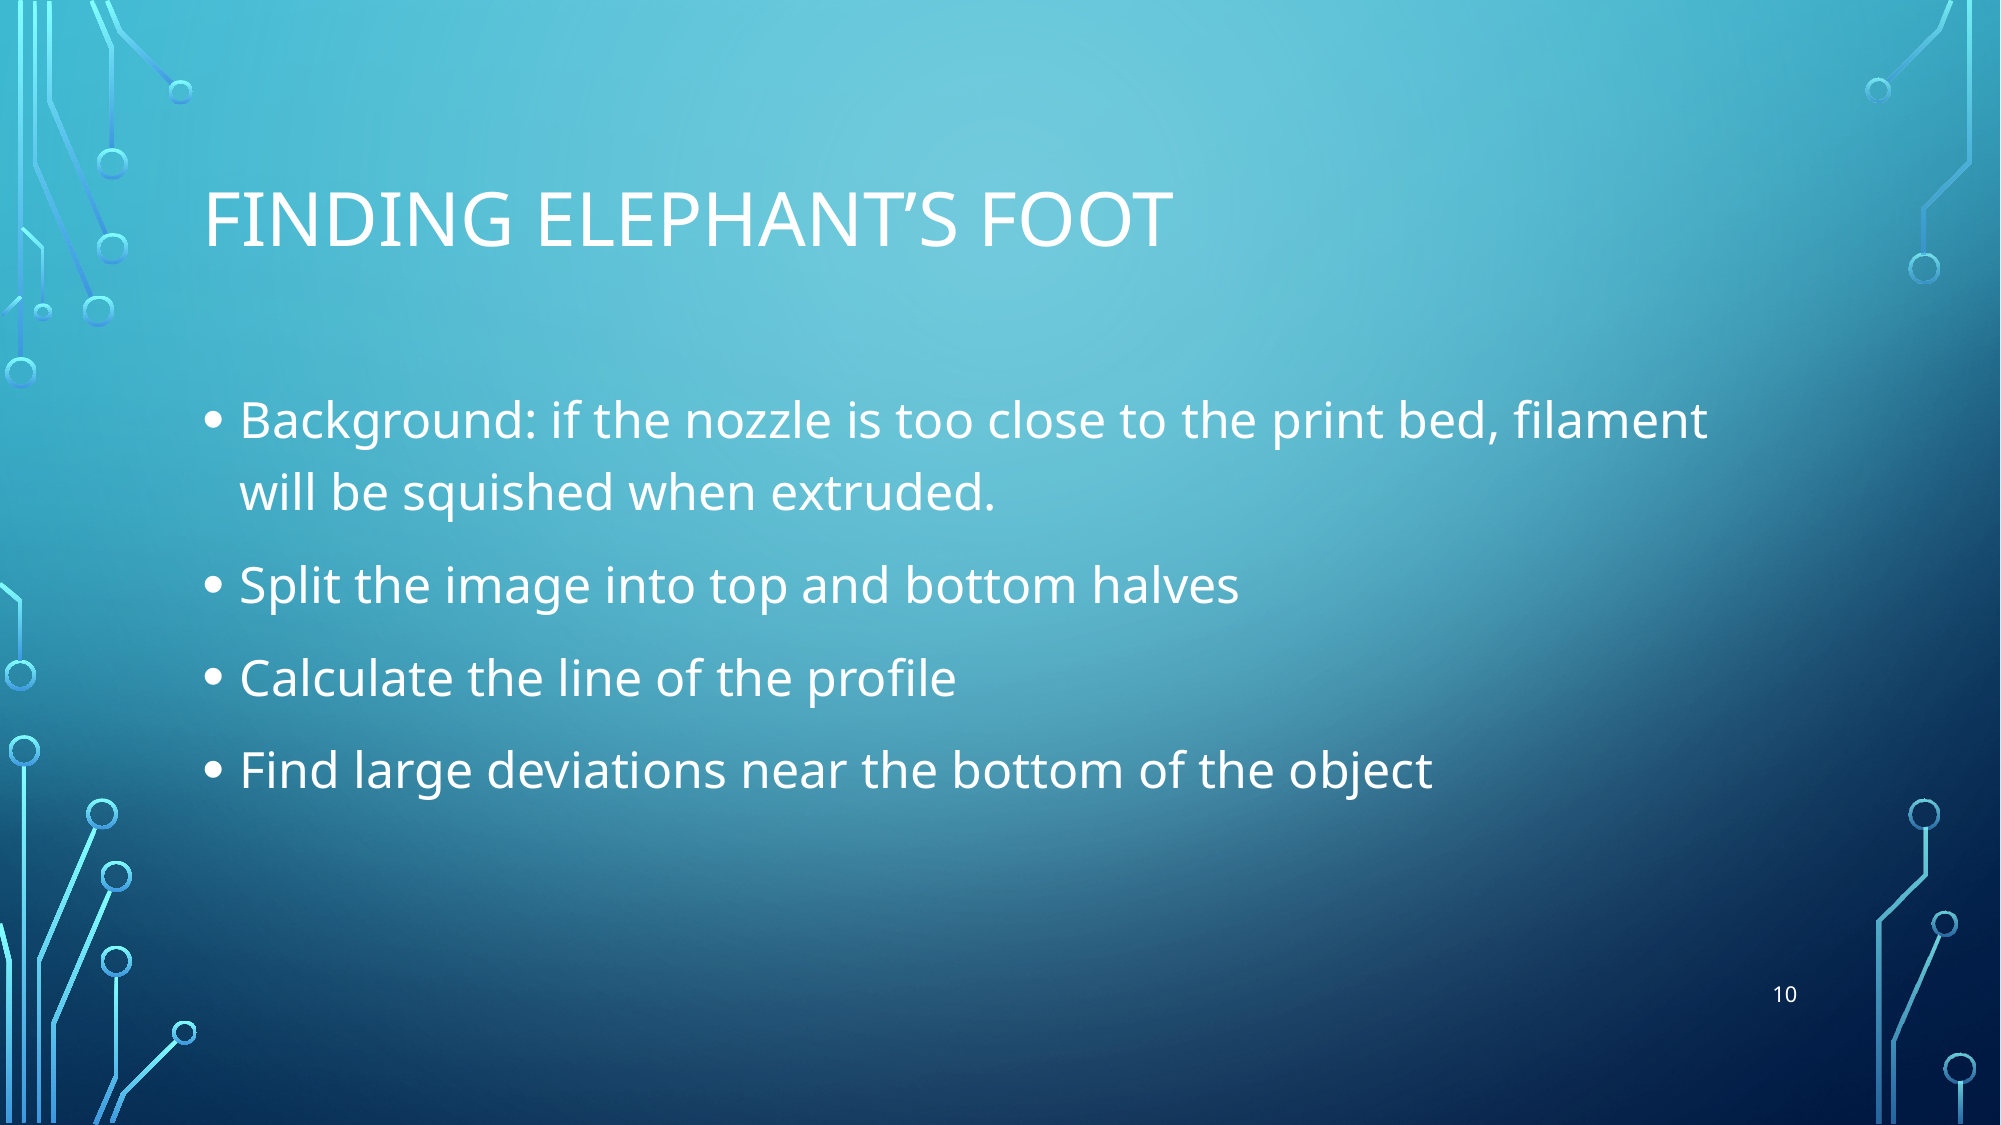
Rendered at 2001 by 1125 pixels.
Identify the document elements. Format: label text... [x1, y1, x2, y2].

slide_number 10 [1685, 965, 1813, 1025]
list Background: if the nozzle is too close to the print bed, filament will be squished when extruded. Split the image into top and bottom halves Calculate the line of the profile Find large deviations near the bottom of the object [187, 369, 1813, 950]
title Finding Elephant’s foot [187, 101, 1813, 344]
